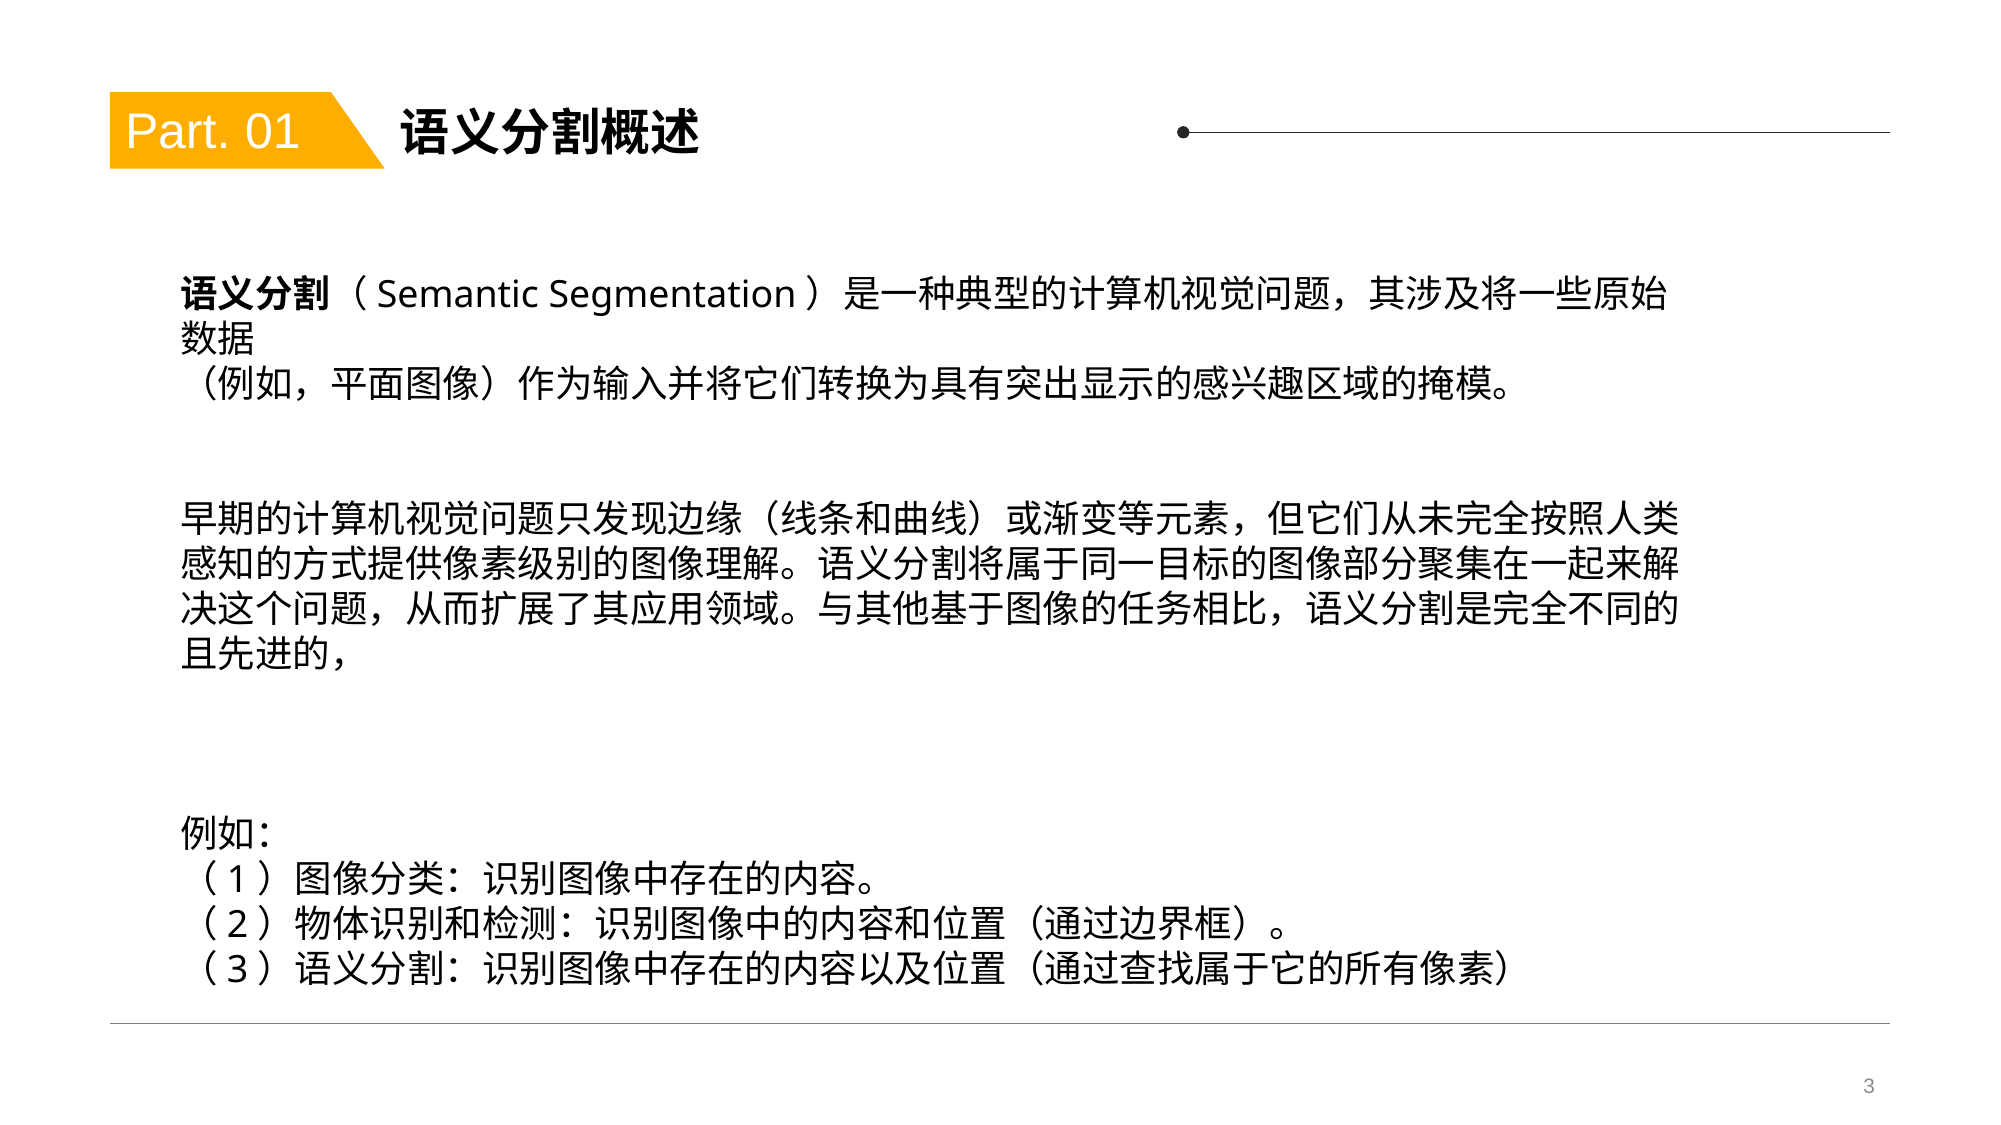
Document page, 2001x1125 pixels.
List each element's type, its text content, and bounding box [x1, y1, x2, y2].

list Part. 01 [109, 94, 417, 171]
text_box 语义分割（Semantic Segmentation）是一种典型的计算机视觉问题，其涉及将一些原始数据 （例如，平面图像）作为输入并将它们转换为具有突出显示的感兴趣区域的掩模。 早期的计算机视觉问题只发现边缘（线条和曲线）或渐变等元素，但它们从未完全按照人类 感知的方式提供像素级别的图像理解。语义分割将属于同一目标的图像部分聚集在一起来解决这个问题，从而扩展了其应用领域。与其他基于图像的任务相比，语义分割是完全不同的且先进的， 例如： （1）图像分类：识别图像中存在的内容。 （2）物体识别和检测：识别图像中的内容和位置（通过边界框）。 （3）语义分割：识别图像中存在的内容以及位置（通过查找属于它的所有像素） [165, 262, 1708, 998]
title 语义分割概述 [384, 0, 1890, 169]
slide_number 3 [1412, 1068, 1890, 1103]
